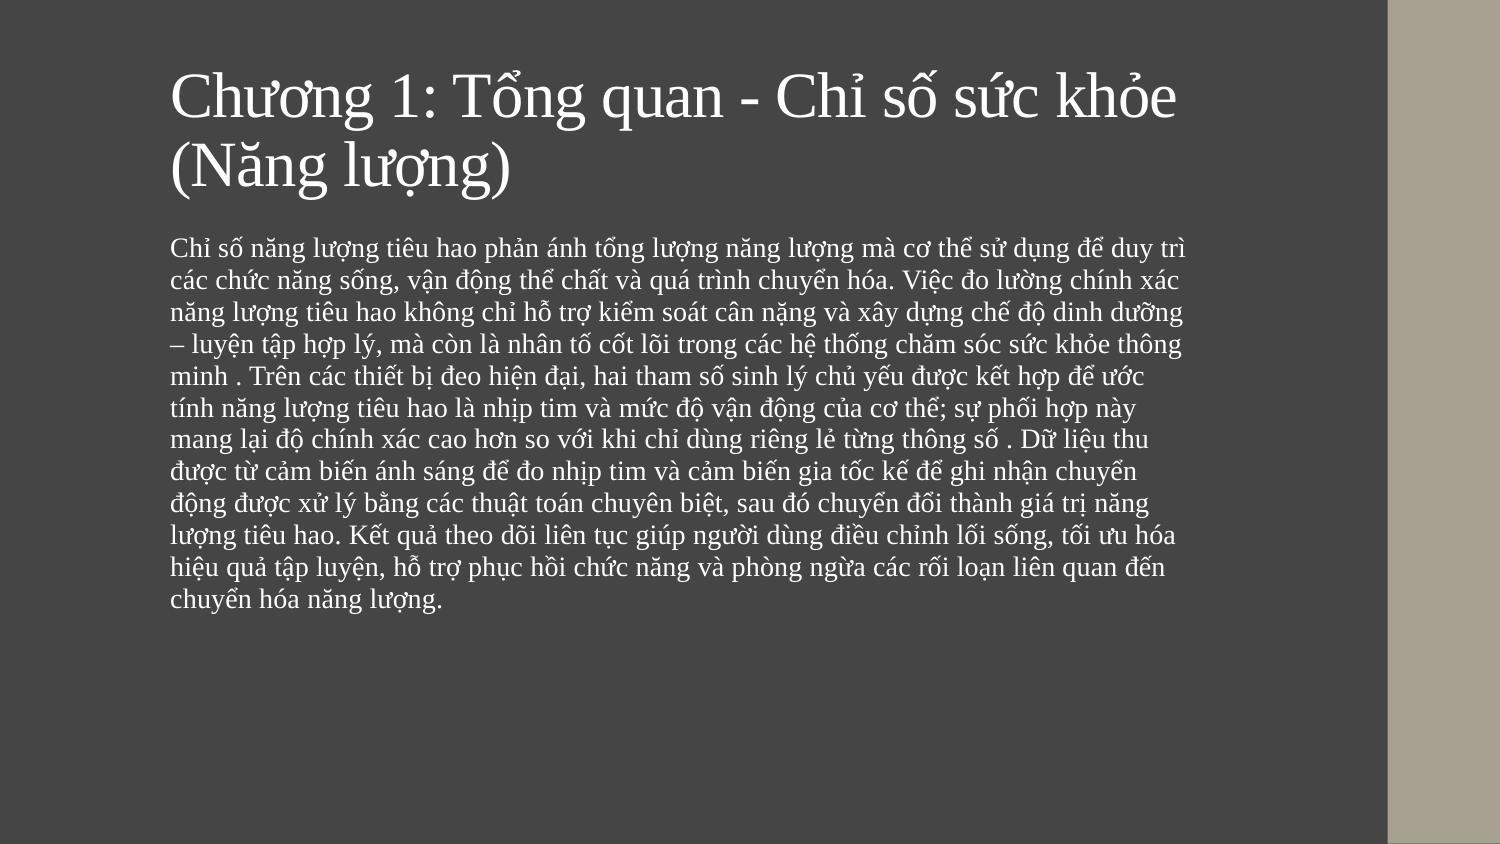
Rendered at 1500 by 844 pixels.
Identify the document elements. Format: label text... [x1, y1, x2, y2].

text_box [1386, 0, 1500, 844]
title Chương 1: Tổng quan - Chỉ số sức khỏe (Năng lượng) [155, 45, 1348, 209]
text_box [0, 0, 1386, 844]
list Chỉ số năng lượng tiêu hao phản ánh tổng lượng năng lượng mà cơ thể sử dụng để duy trì các chức năng sống, vận động thể chất và quá trình chuyển hóa. Việc đo lường chính xác năng lượng tiêu hao không chỉ hỗ trợ kiểm soát cân nặng và xây dựng chế độ dinh dưỡng – luyện tập hợp lý, mà còn là nhân tố cốt lõi trong các hệ thống chăm sóc sức khỏe thông minh . Trên các thiết bị đeo hiện đại, hai tham số sinh lý chủ yếu được kết hợp để ước tính năng lượng tiêu hao là nhịp tim và mức độ vận động của cơ thể; sự phối hợp này mang lại độ chính xác cao hơn so với khi chỉ dùng riêng lẻ từng thông số . Dữ liệu thu được từ cảm biến ánh sáng để đo nhịp tim và cảm biến gia tốc kế để ghi nhận chuyển động được xử lý bằng các thuật toán chuyên biệt, sau đó chuyển đổi thành giá trị năng lượng tiêu hao. Kết quả theo dõi liên tục giúp người dùng điều chỉnh lối sống, tối ưu hóa hiệu quả tập luyện, hỗ trợ phục hồi chức năng và phòng ngừa các rối loạn liên quan đến chuyển hóa năng lượng. [155, 225, 1213, 761]
